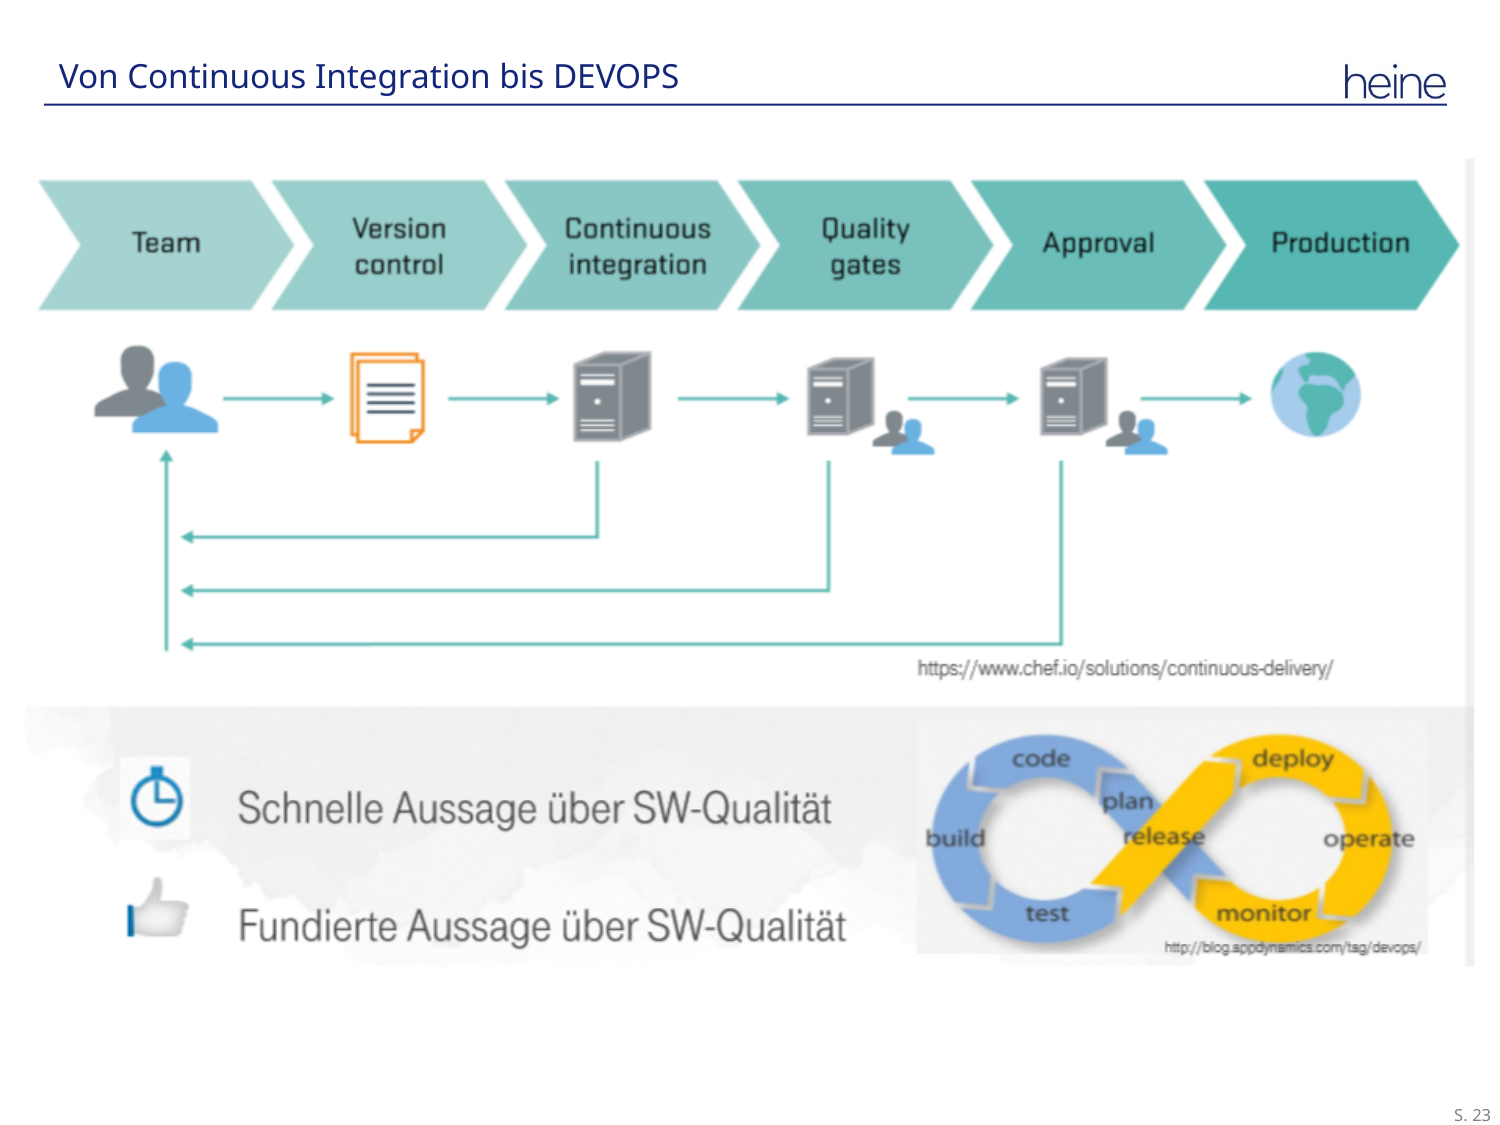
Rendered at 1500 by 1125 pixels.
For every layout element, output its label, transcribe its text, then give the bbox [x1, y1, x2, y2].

picture [23, 157, 1476, 968]
text_box Von Continuous Integration bis DEVOPS [44, 45, 1093, 105]
picture [1340, 61, 1447, 101]
